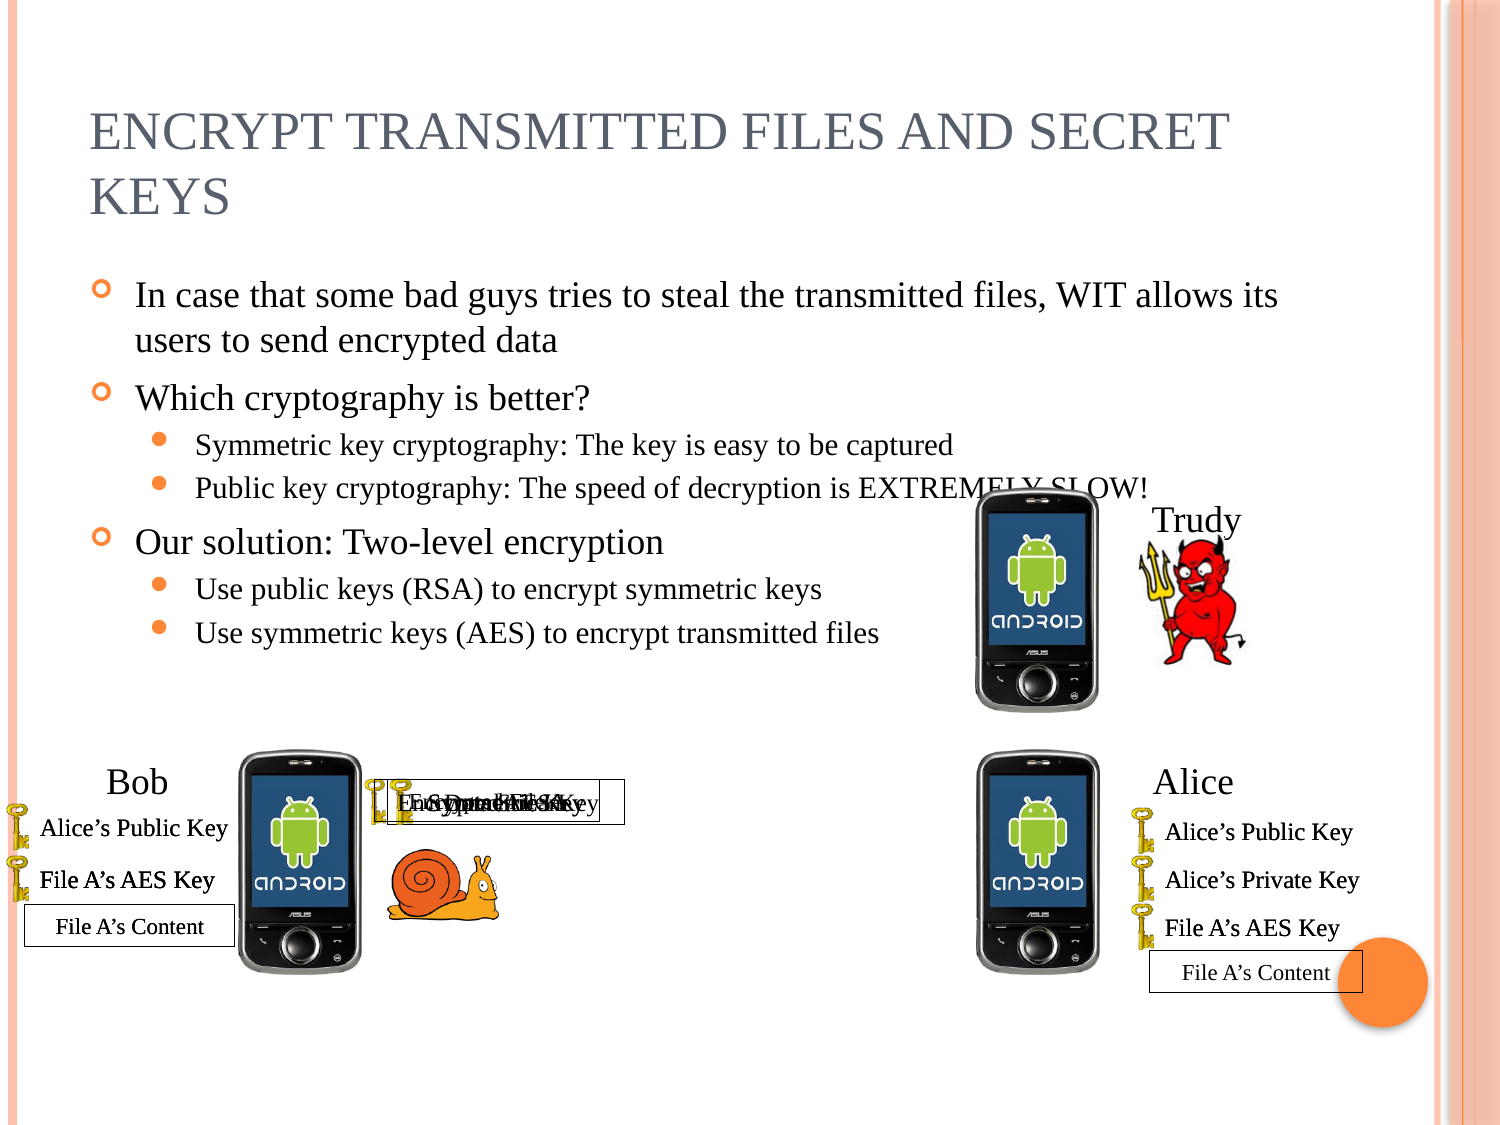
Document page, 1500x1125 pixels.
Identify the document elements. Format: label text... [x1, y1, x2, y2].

picture [974, 486, 1100, 713]
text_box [1131, 902, 1401, 950]
text_box Bob [91, 749, 184, 799]
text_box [6, 803, 276, 851]
title Encrypt transmitted files and secret keys [75, 45, 1300, 233]
text_box Alice [1137, 749, 1250, 802]
text_box File A’s Content [24, 912, 231, 947]
list In case that some bad guys tries to steal the transmitted files, WIT allows its users to send encrypted data Which cryptography is better? Symmetric key cryptography: The key is easy to be captured Public key cryptography: The speed of decryption is EXTREMELY SLOW! Our solution: Two-level encryption Use public keys (RSA) to encrypt symmetric keys Use symmetric keys (AES) to encrypt transmitted files [75, 262, 1300, 671]
picture [237, 749, 363, 976]
text_box Trudy [1136, 487, 1257, 525]
picture [386, 849, 499, 922]
picture [975, 749, 1101, 976]
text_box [6, 854, 276, 902]
picture [1127, 528, 1260, 672]
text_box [1131, 854, 1401, 901]
text_box File A’s Content [1149, 959, 1363, 993]
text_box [363, 777, 652, 825]
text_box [1131, 806, 1401, 853]
